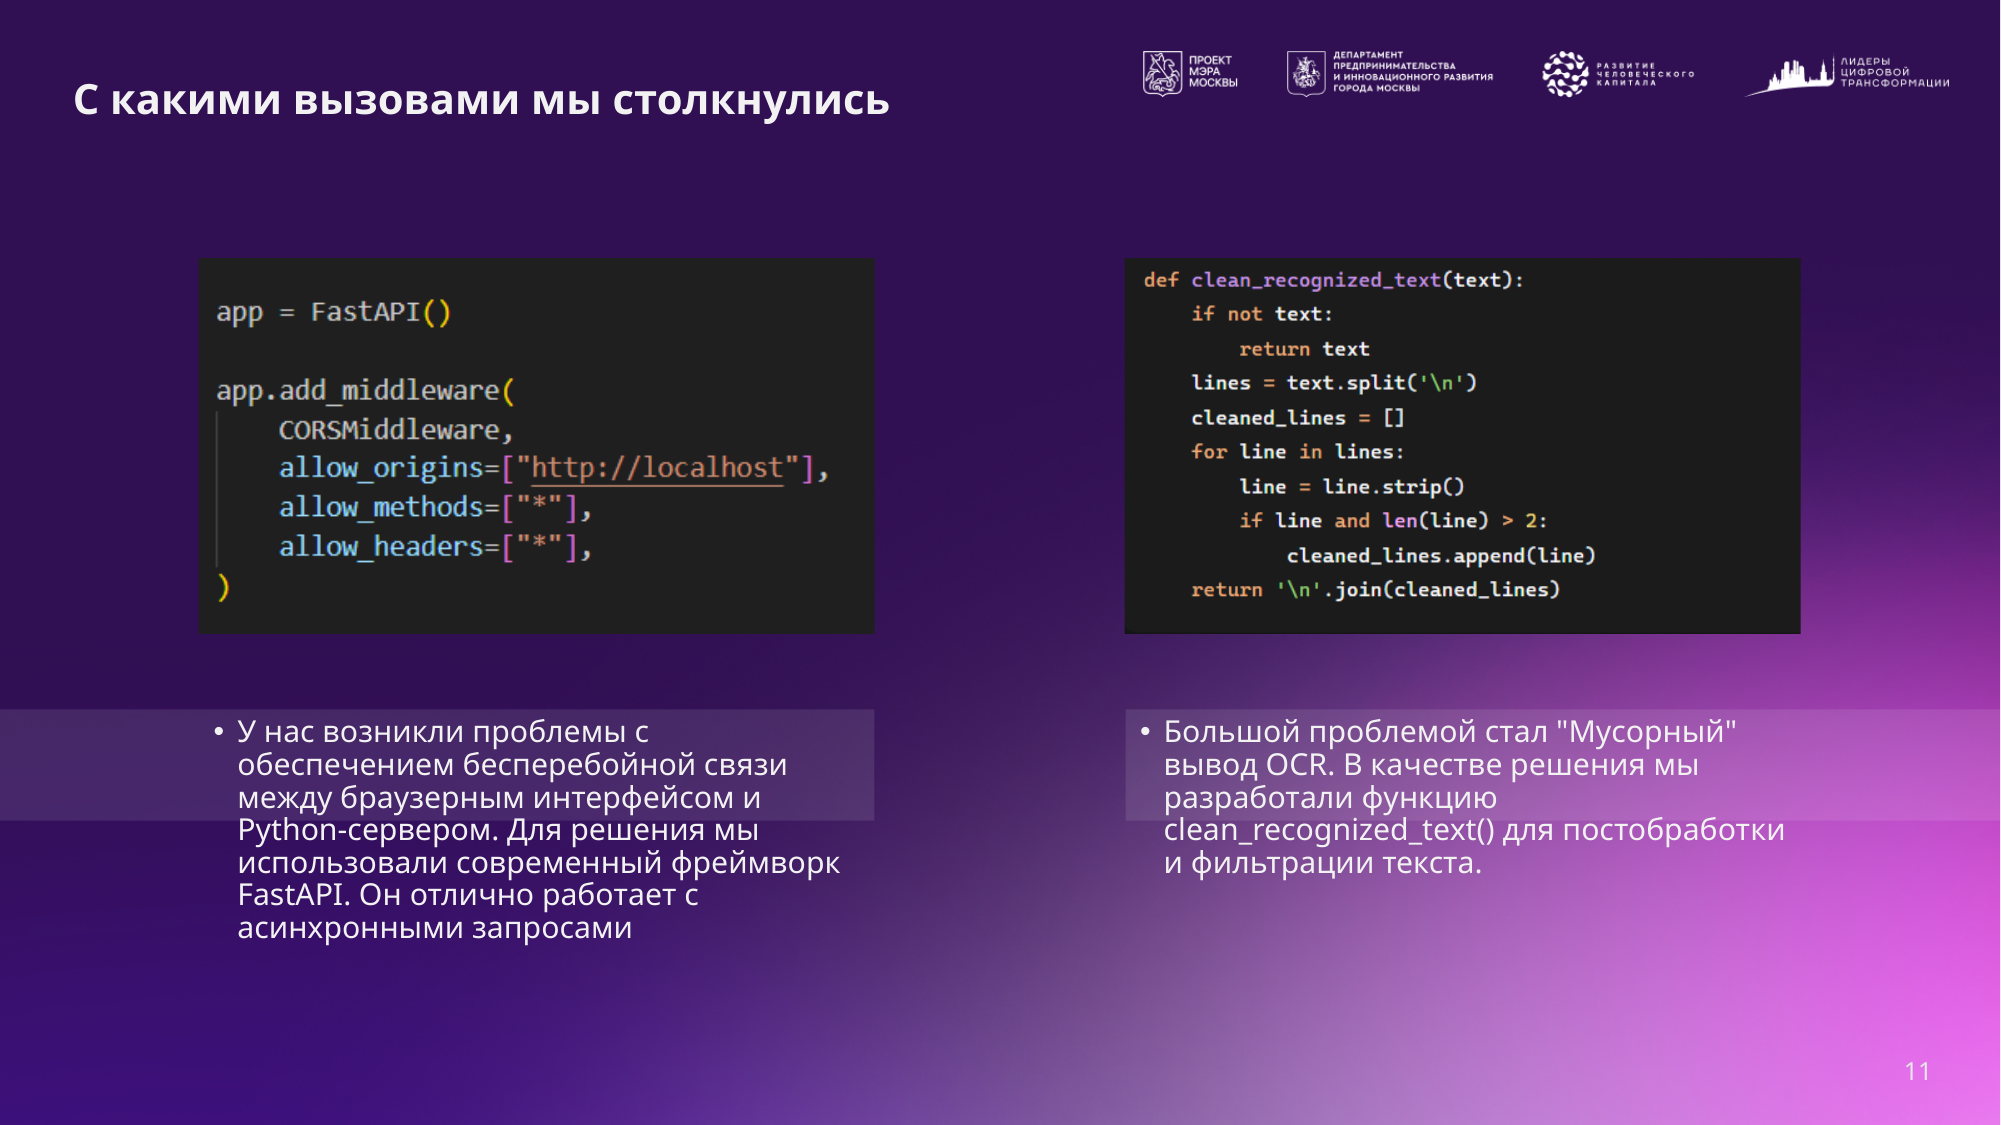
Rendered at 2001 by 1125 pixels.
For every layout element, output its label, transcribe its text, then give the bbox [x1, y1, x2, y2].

list У нас возникли проблемы с обеспечением бесперебойной связи между браузерным интерфейсом и Python-сервером. Для решения мы использовали современный фреймворк FastAPI. Он отлично работает с асинхронными запросами [198, 709, 875, 974]
slide_number 11 [1872, 1042, 1964, 1103]
list Большой проблемой стал "Мусорный" вывод OCR. В качестве решения мы разработали функцию clean_recognized_text() для постобработки и фильтрации текста. [1125, 709, 1802, 974]
picture [0, 0, 2001, 1125]
title С какими вызовами мы столкнулись [57, 69, 1676, 131]
